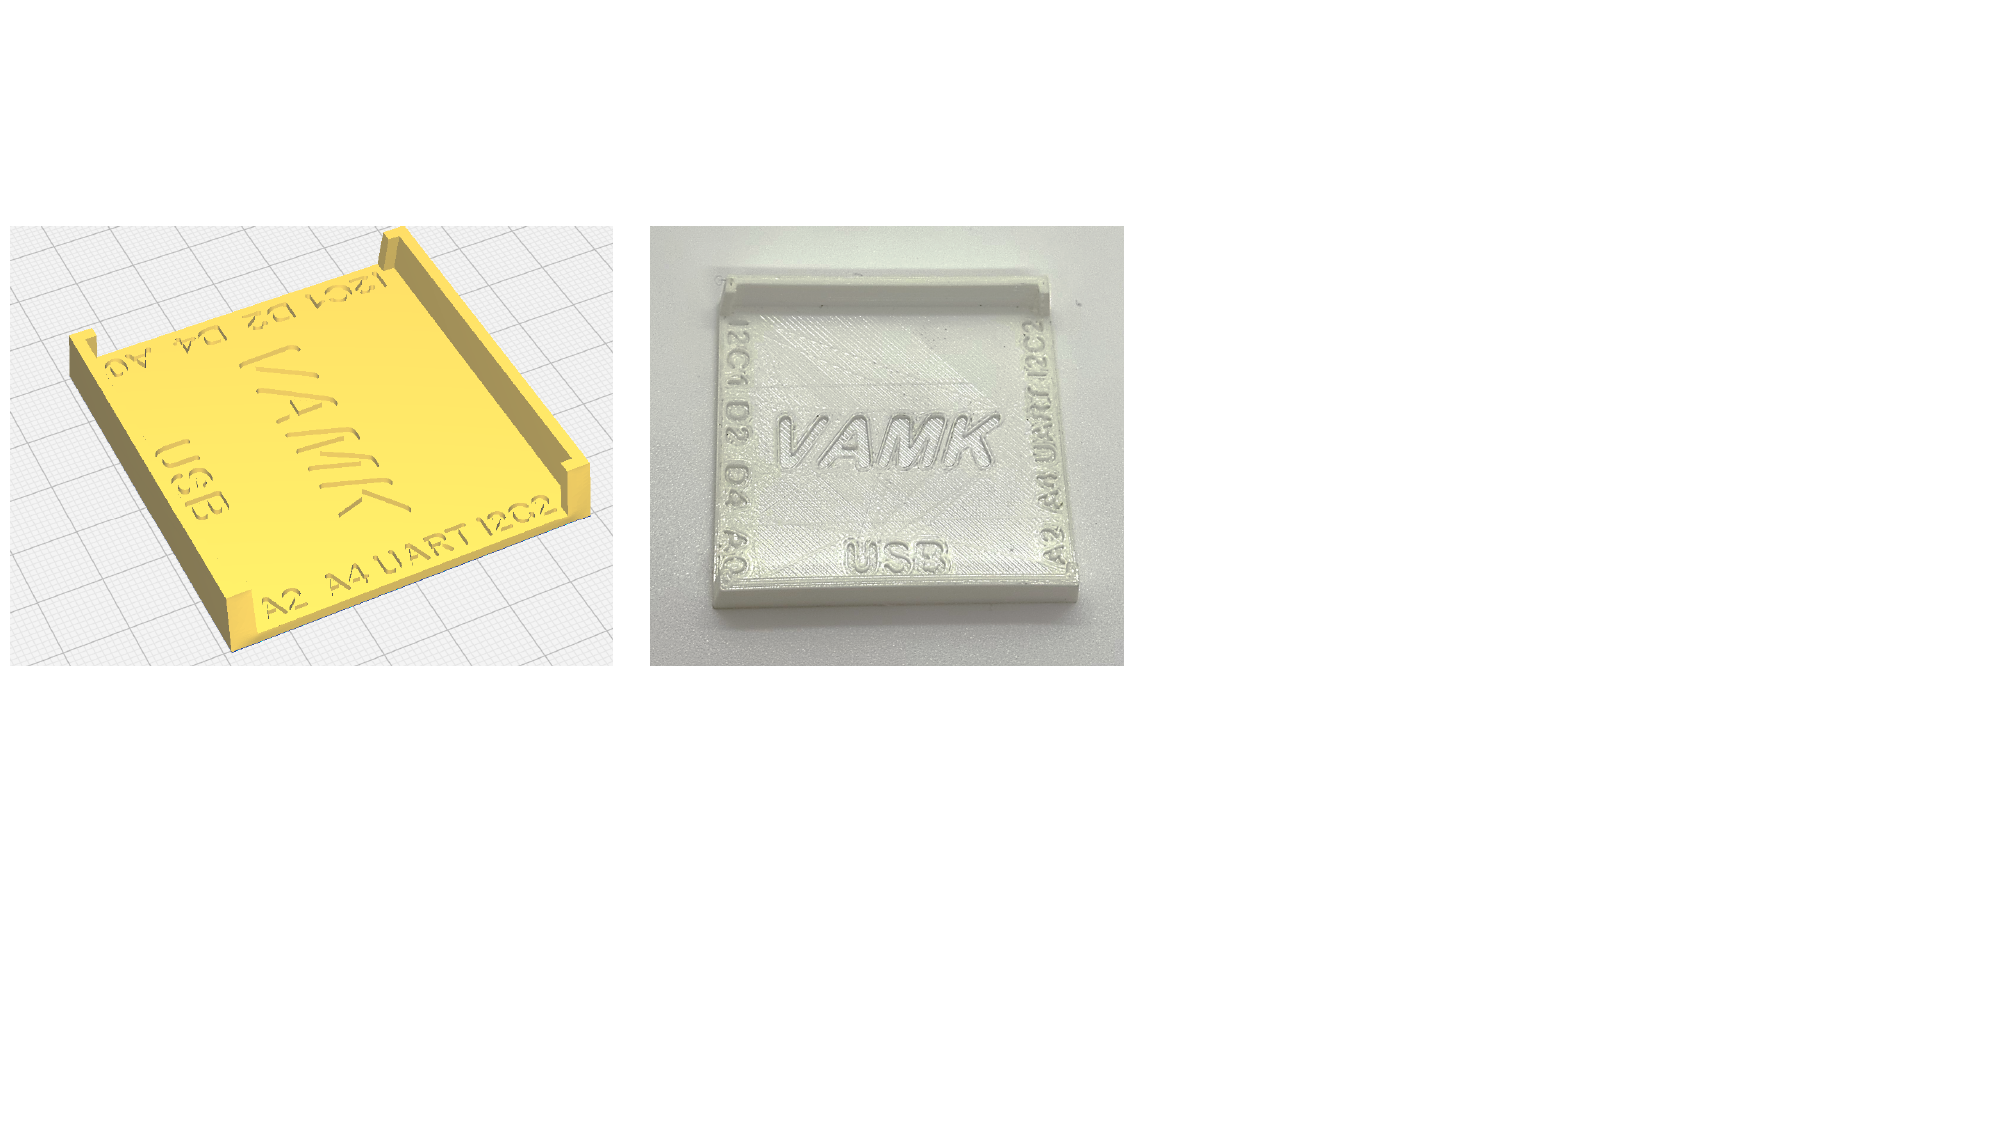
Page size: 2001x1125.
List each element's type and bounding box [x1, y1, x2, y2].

picture [649, 225, 1125, 666]
picture [9, 225, 614, 666]
